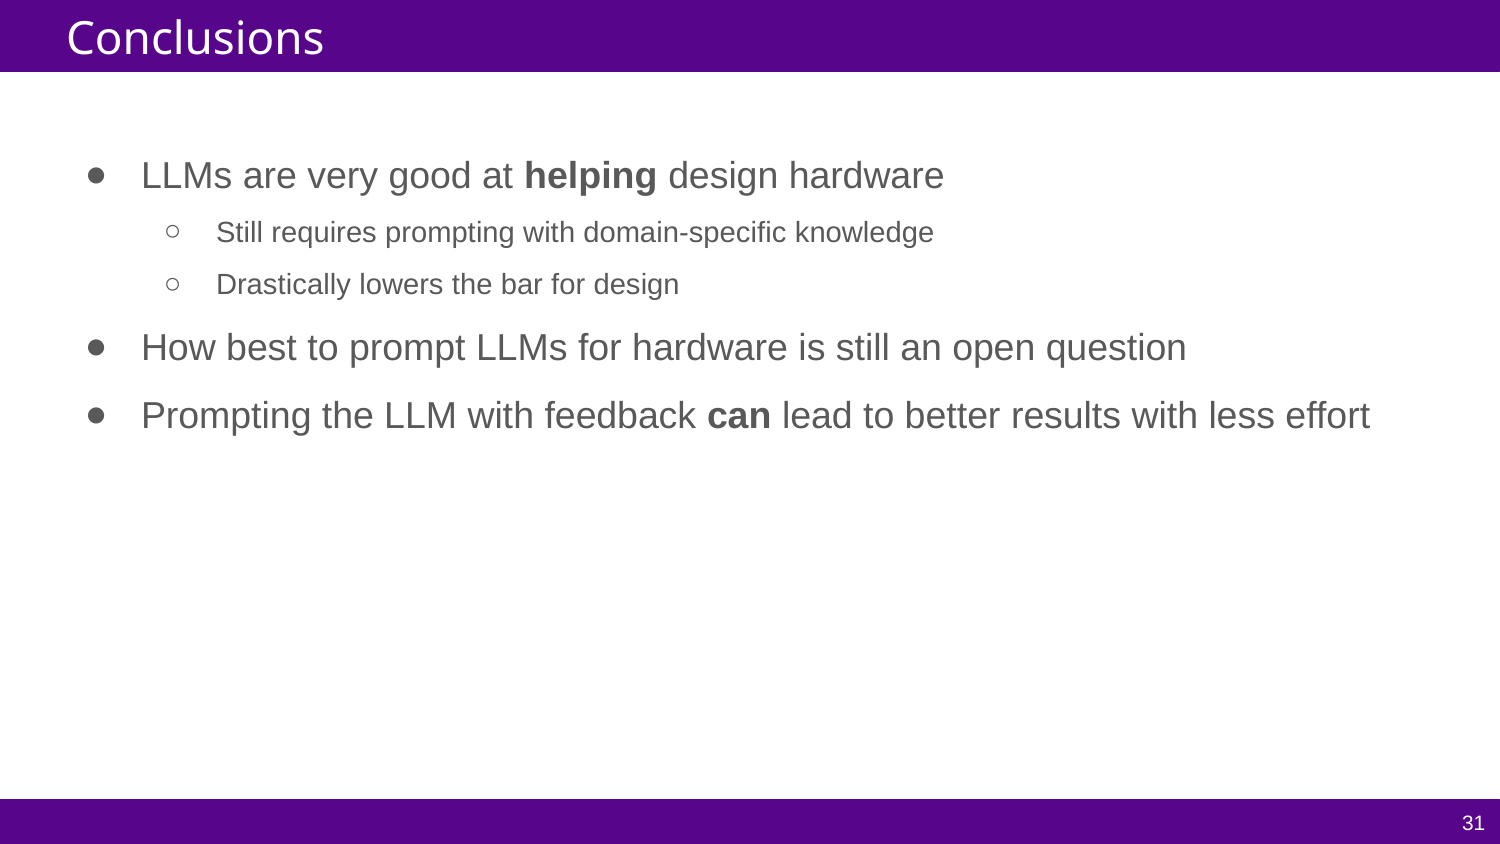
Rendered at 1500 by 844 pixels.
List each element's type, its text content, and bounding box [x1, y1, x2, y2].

title Conclusions [51, 0, 1449, 73]
list LLMs are very good at helping design hardware Still requires prompting with domain-specific knowledge Drastically lowers the bar for design How best to prompt LLMs for hardware is still an open question Prompting the LLM with feedback can lead to better results with less effort [51, 113, 1449, 674]
slide_number ‹#› [1410, 800, 1500, 844]
